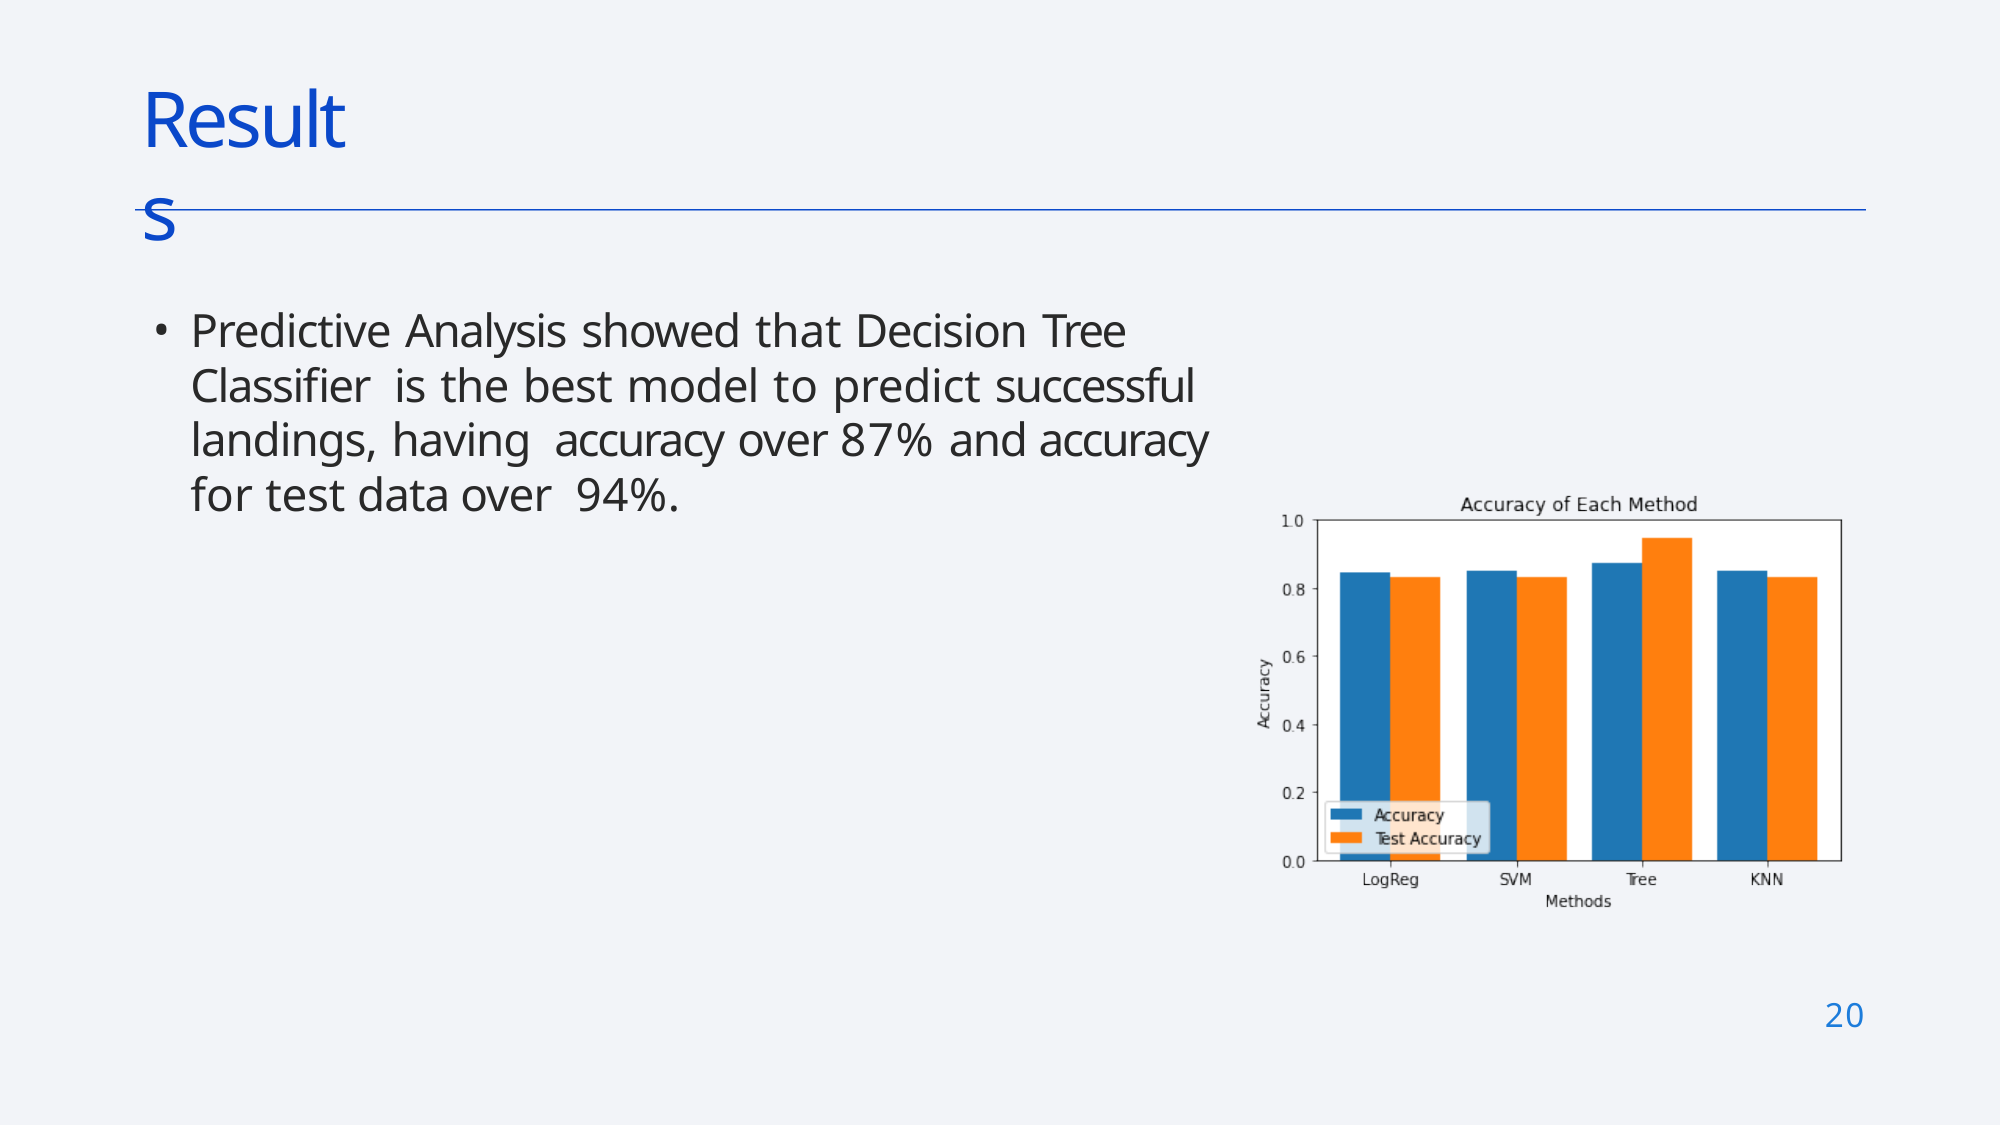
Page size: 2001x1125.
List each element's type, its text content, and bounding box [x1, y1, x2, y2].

title Results [139, 68, 379, 259]
picture [0, 0, 2000, 1125]
slide_number 20 [1818, 1001, 1872, 1125]
text_box Predictive Analysis showed that Decision Tree Classifier is the best model to predict successful landings, having accuracy over 87% and accuracy for test data over 94%. [150, 299, 1277, 522]
